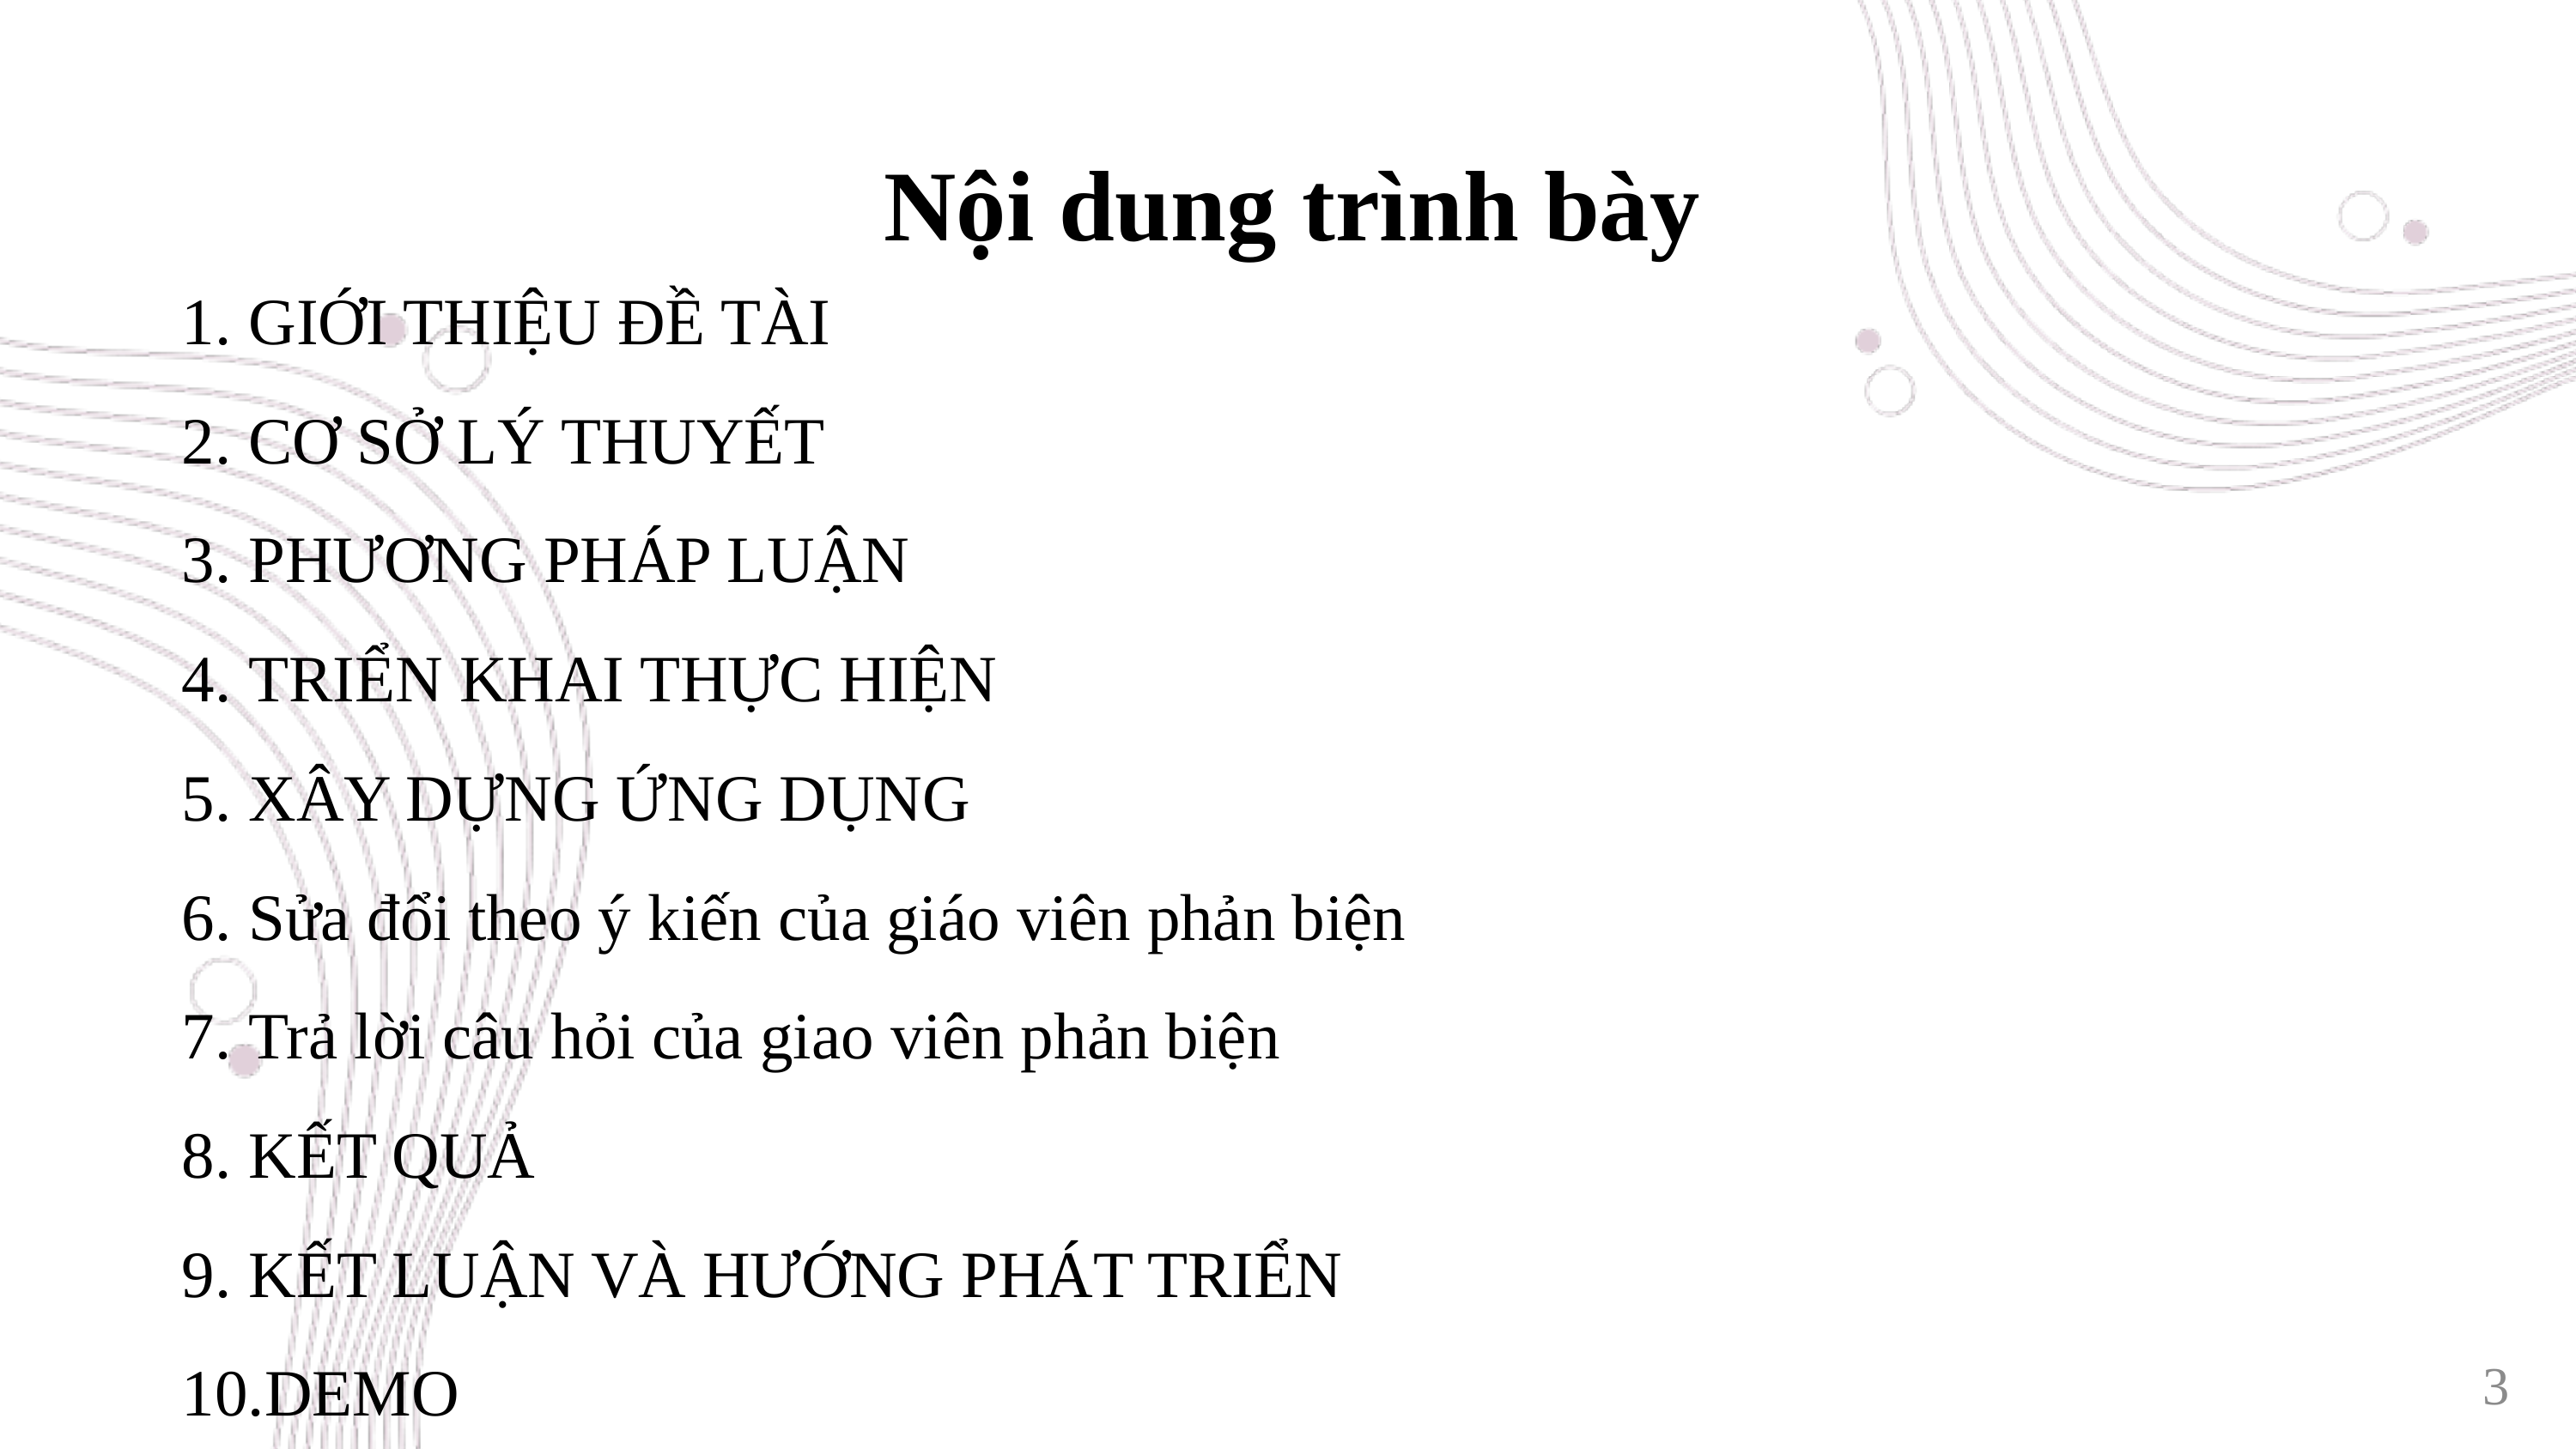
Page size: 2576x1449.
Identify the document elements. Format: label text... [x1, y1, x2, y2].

picture [0, 210, 615, 1449]
slide_number 3 [2221, 1357, 2523, 1410]
text_box GIỚI THIỆU ĐỀ TÀI CƠ SỞ LÝ THUYẾT PHƯƠNG PHÁP LUẬN TRIỂN KHAI THỰC HIỆN XÂY DỰNG ỨNG DỤNG Sửa đổi theo ý kiến của giáo viên phản biện Trả lời câu hỏi của giao viên phản biện KẾT QUẢ KẾT LUẬN VÀ HƯỚNG PHÁT TRIỂN DEMO [618, 239, 1776, 1430]
picture [1779, 0, 2576, 704]
text_box Nội dung trình bày [793, 80, 1791, 261]
